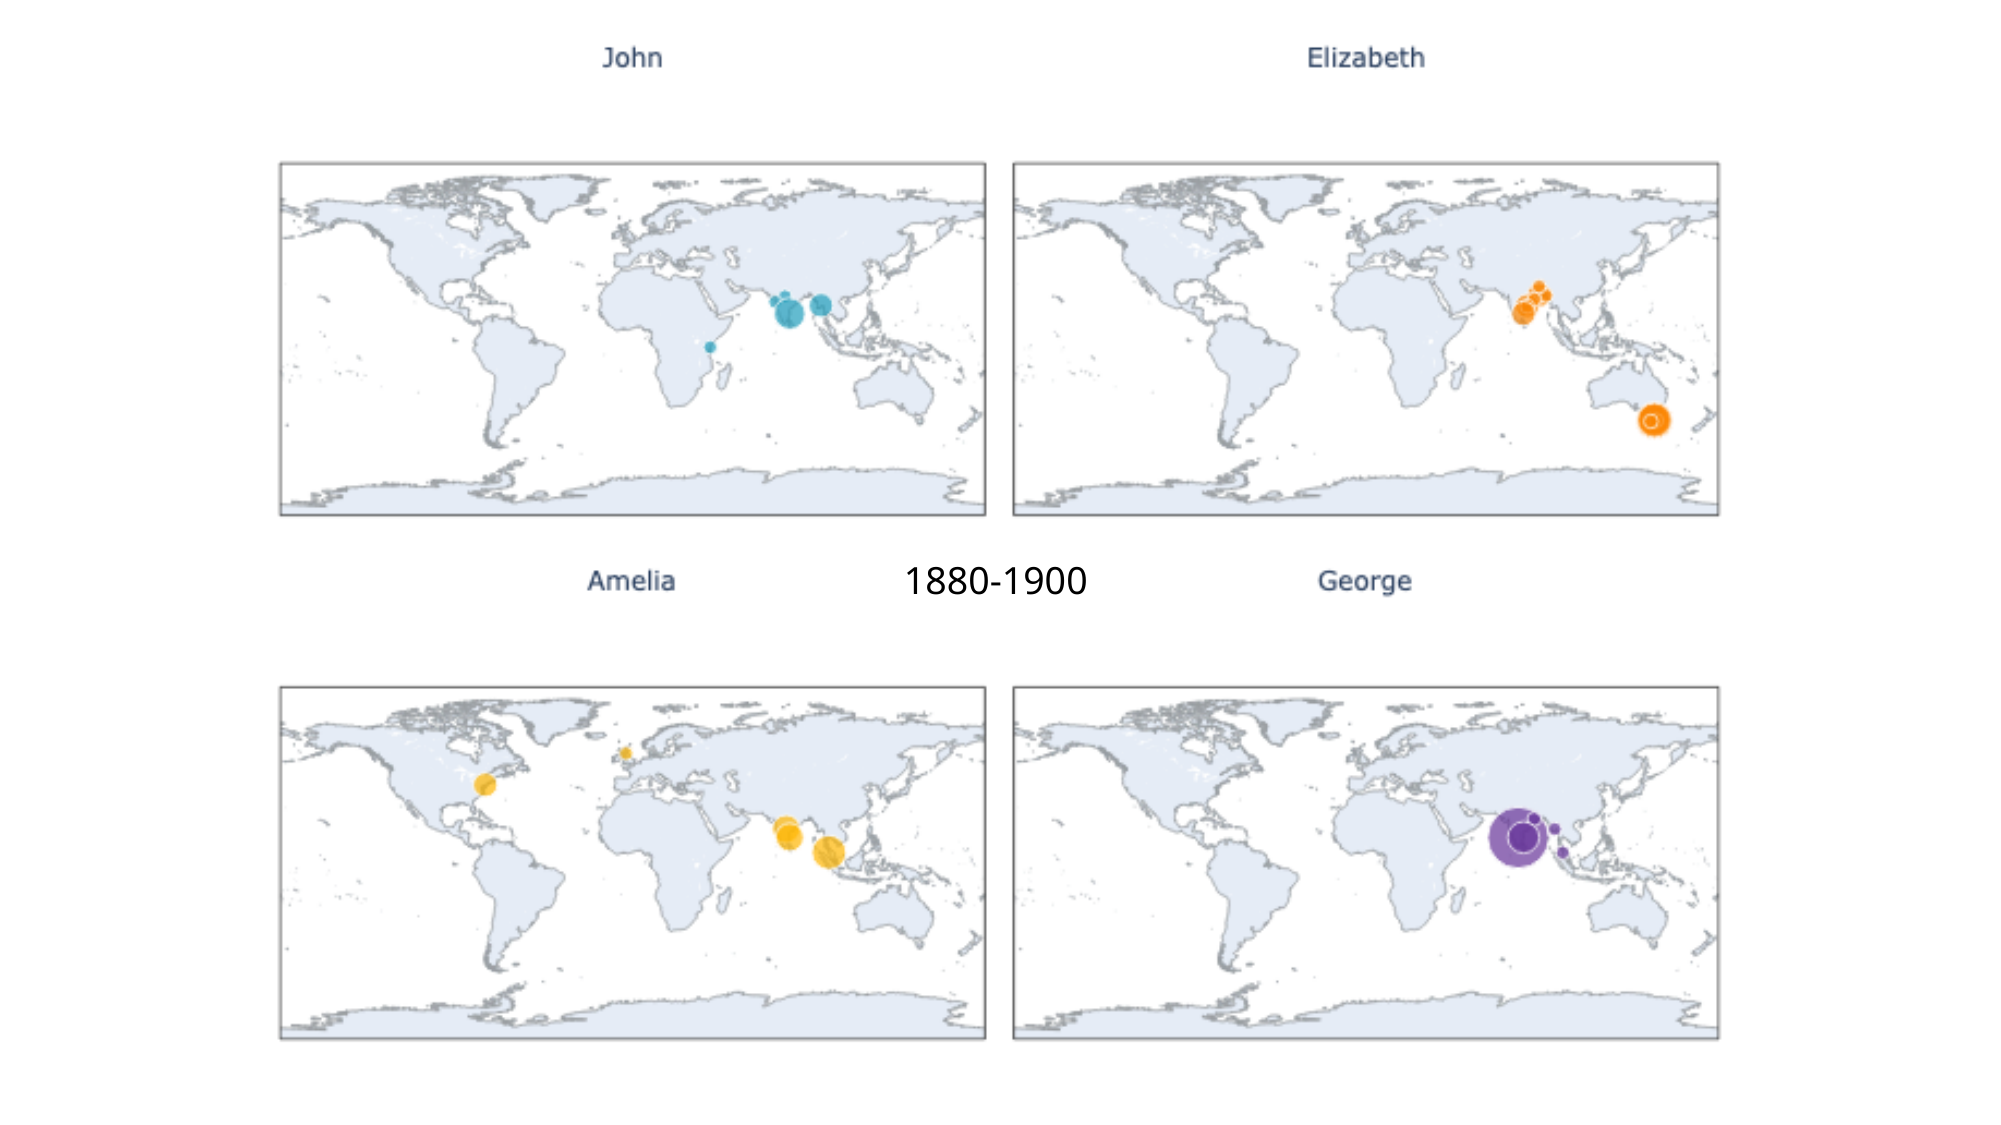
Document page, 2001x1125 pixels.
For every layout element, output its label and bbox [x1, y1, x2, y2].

picture [237, 35, 1763, 1125]
